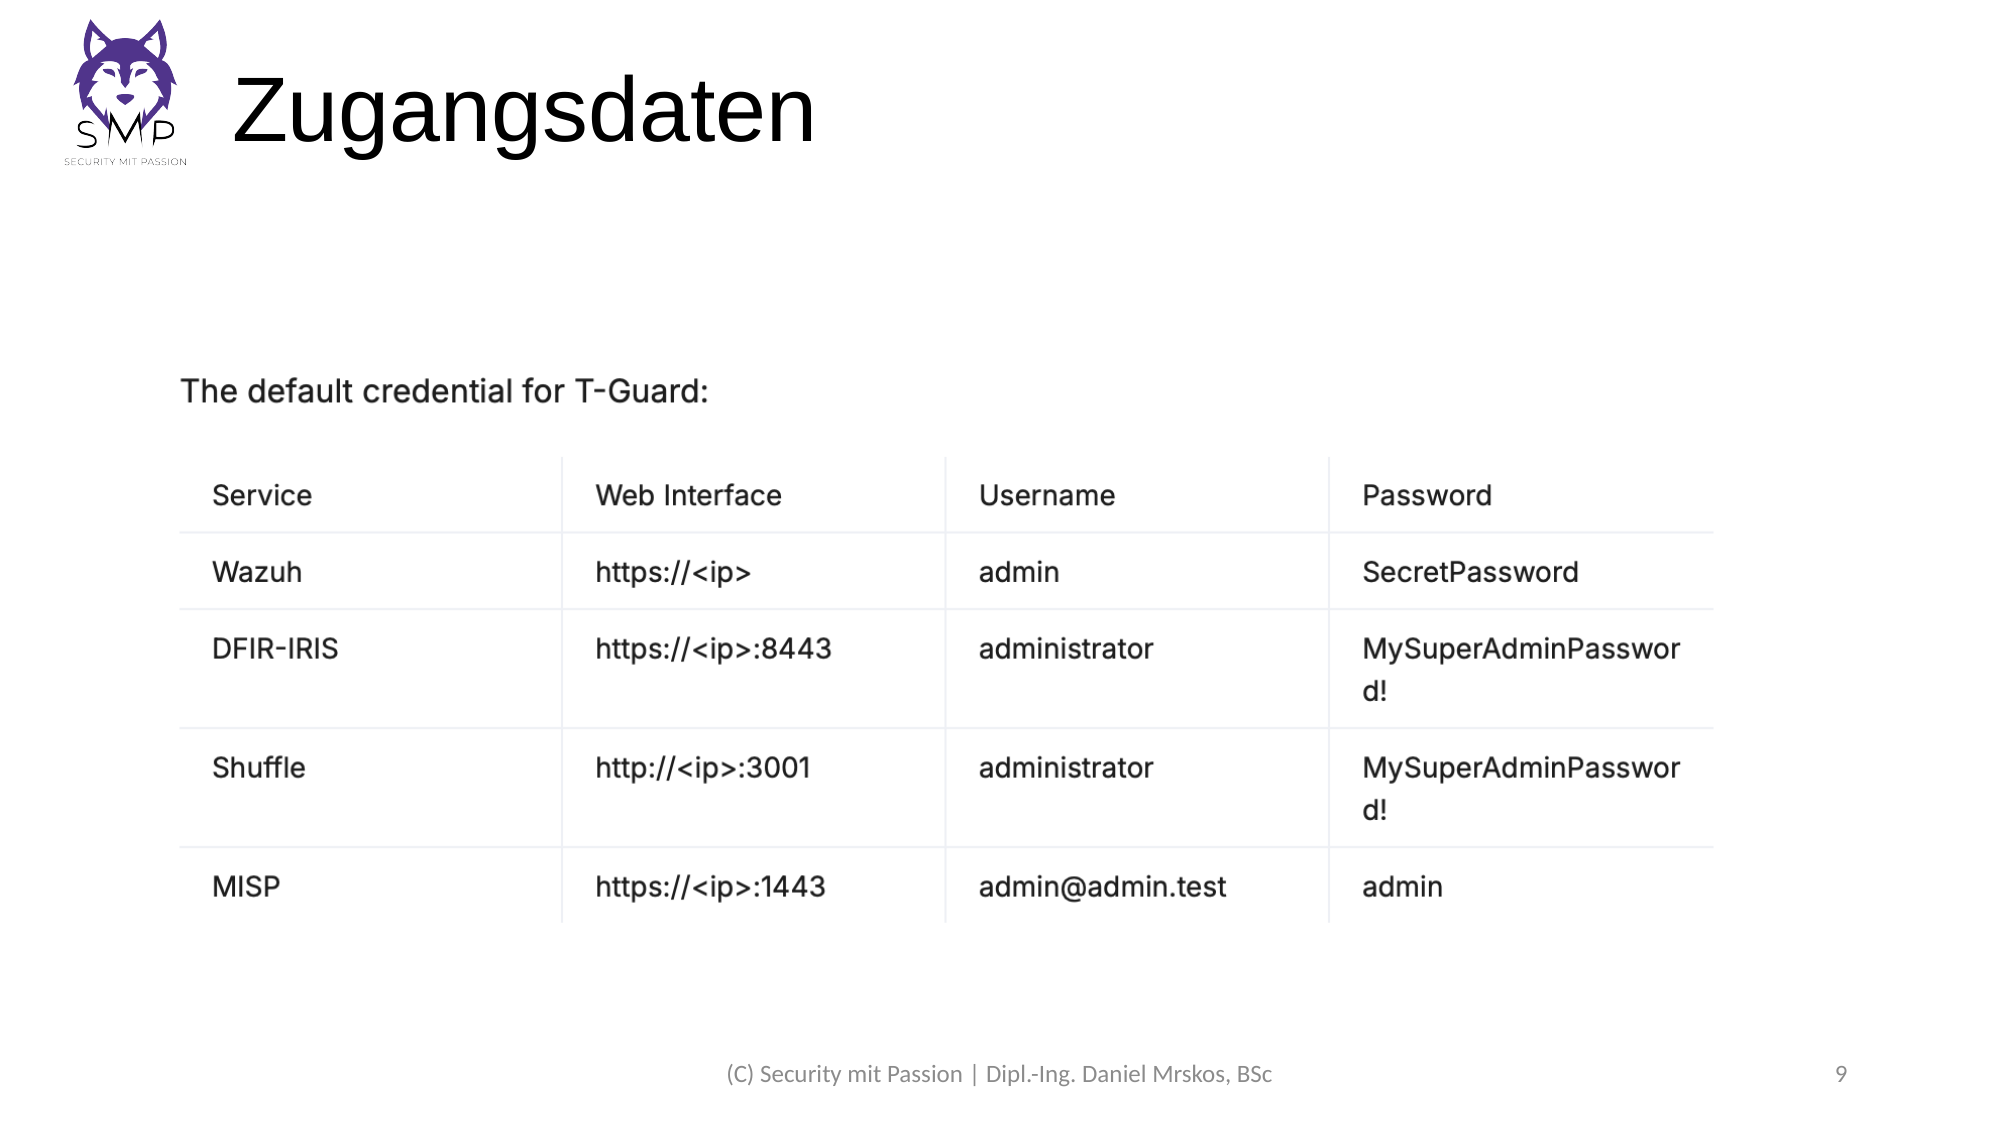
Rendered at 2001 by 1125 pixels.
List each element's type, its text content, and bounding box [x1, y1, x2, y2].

picture [32, 0, 218, 185]
footer (C) Security mit Passion | Dipl.-Ing. Daniel Mrskos, BSc [662, 1042, 1338, 1103]
title Zugangsdaten [217, 3, 1943, 221]
slide_number 9 [1412, 1042, 1863, 1103]
picture [121, 349, 1879, 944]
